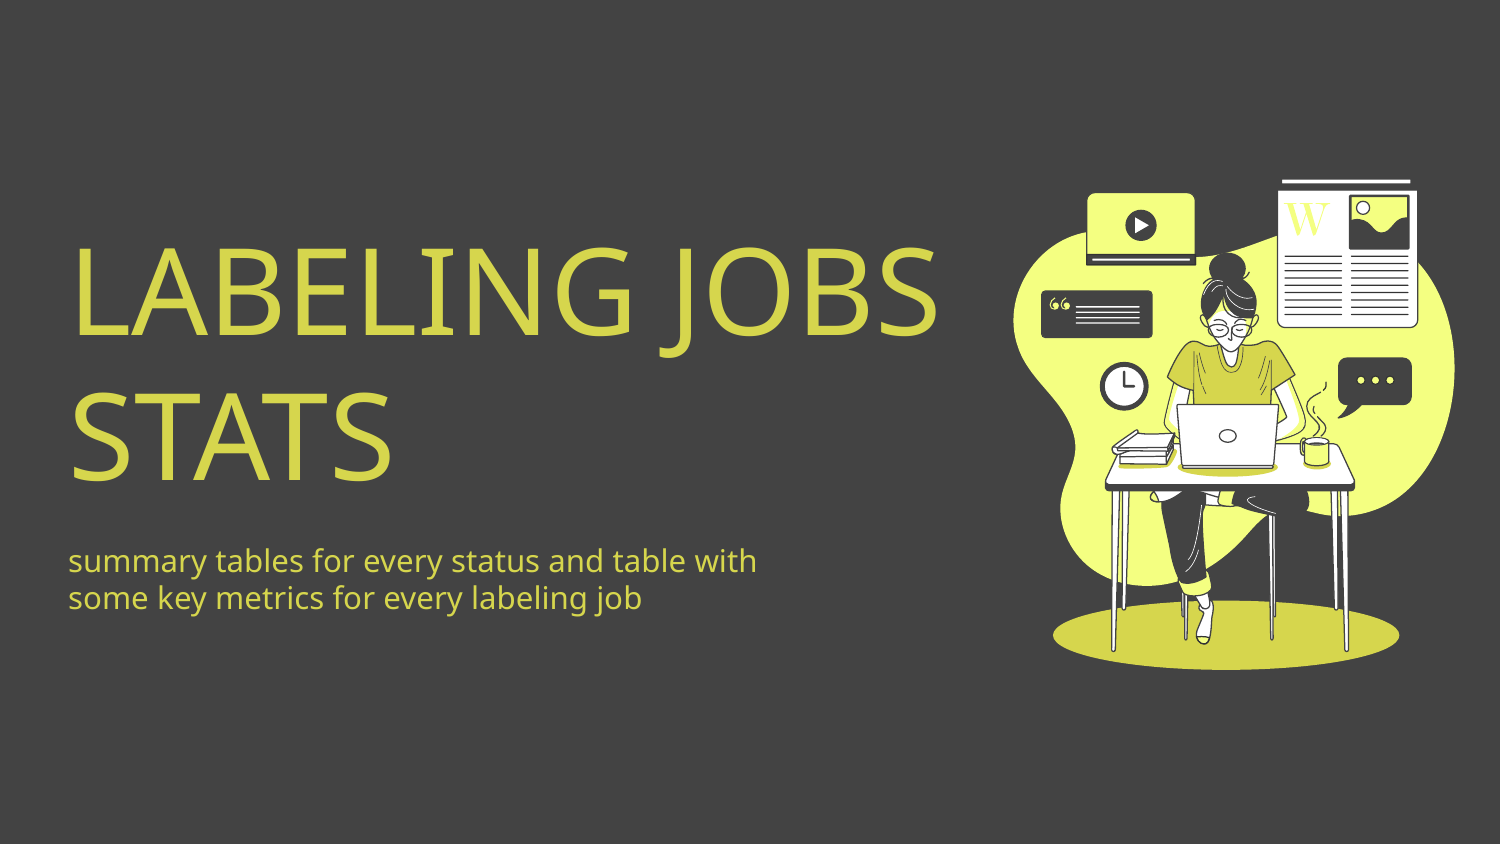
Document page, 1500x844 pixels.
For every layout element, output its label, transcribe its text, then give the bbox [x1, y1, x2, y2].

title LABELING JOBS STATS [68, 173, 990, 505]
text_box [991, 173, 1457, 671]
subtitle summary tables for every status and table with some key metrics for every labeling job [68, 541, 816, 670]
